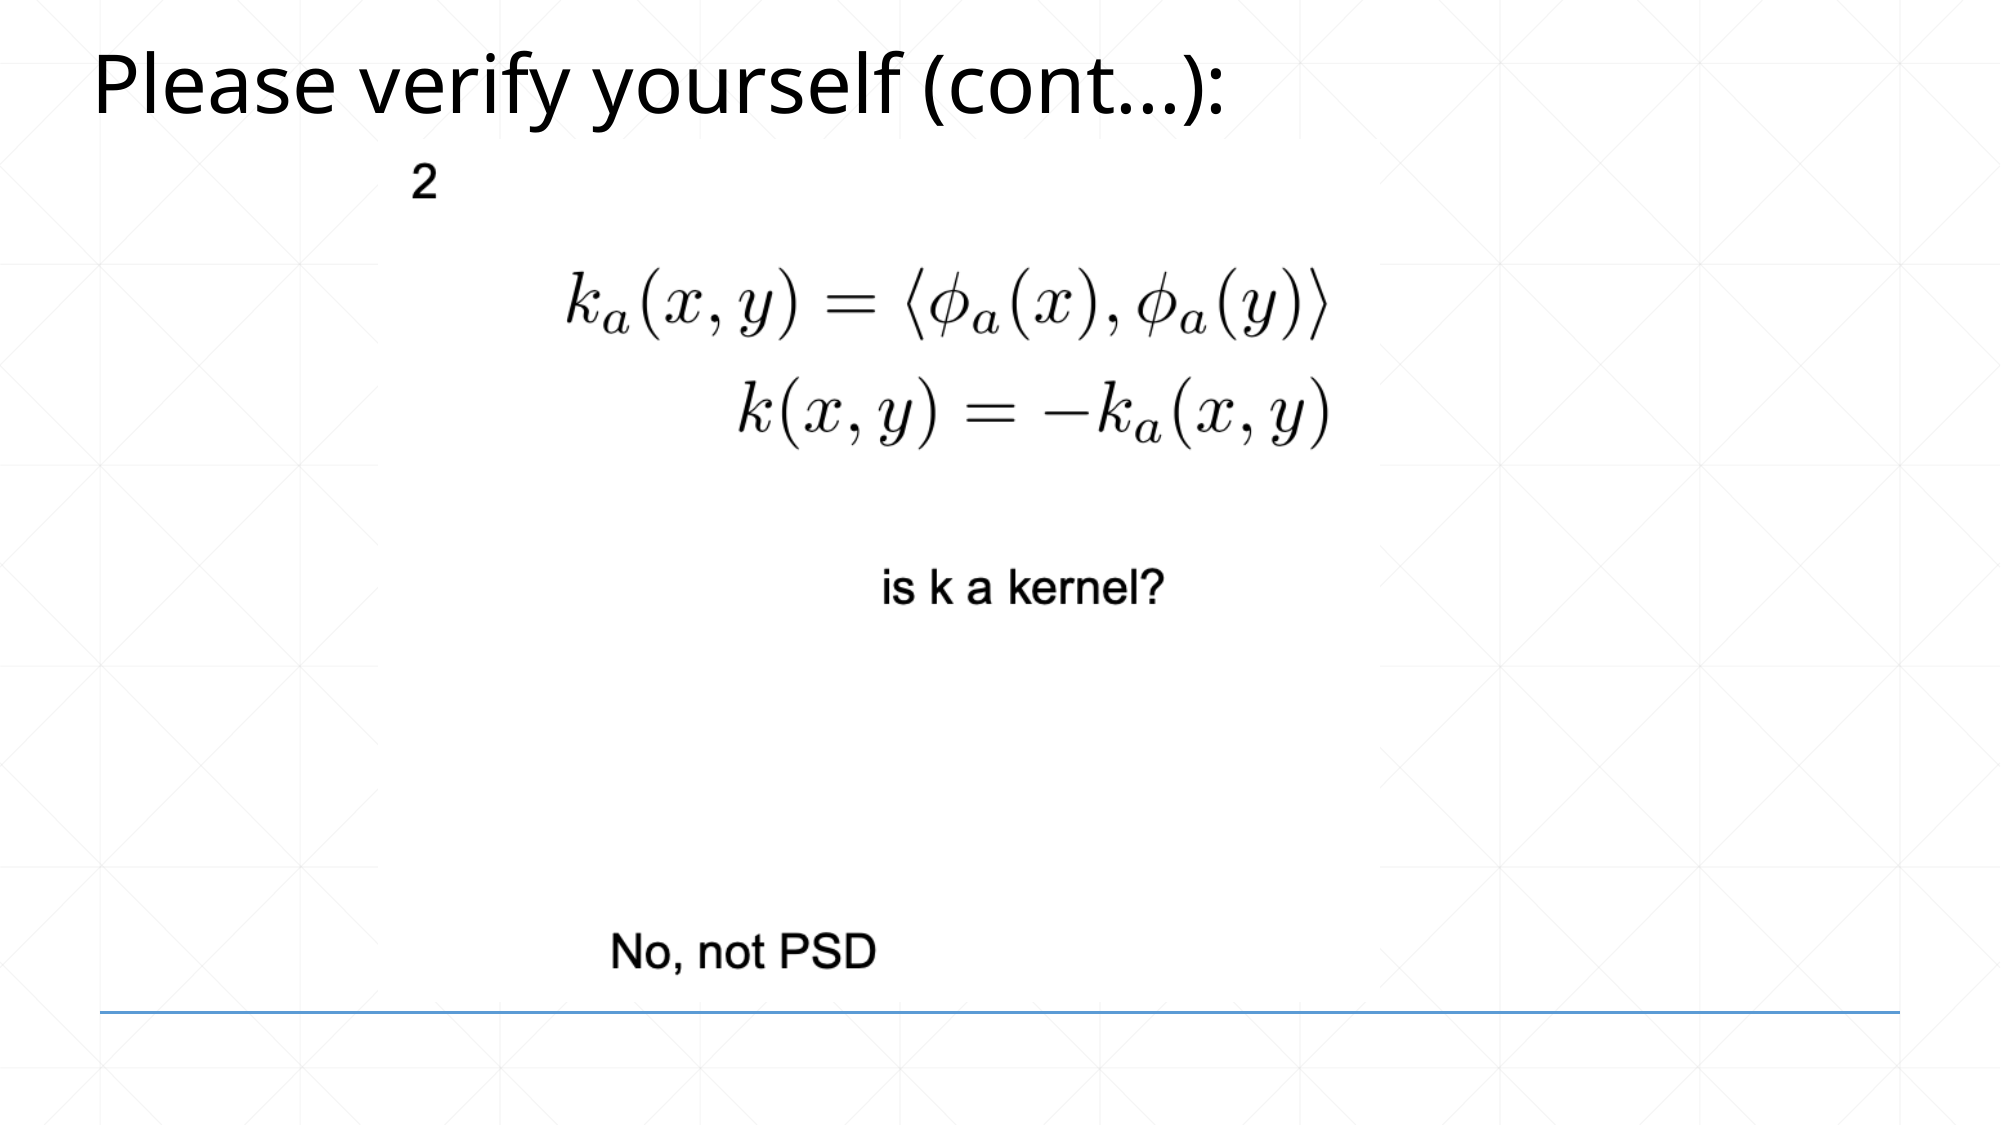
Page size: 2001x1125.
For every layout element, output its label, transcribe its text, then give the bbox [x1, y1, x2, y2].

picture [378, 139, 1380, 1002]
title Please verify yourself (cont...): [76, 35, 1684, 140]
